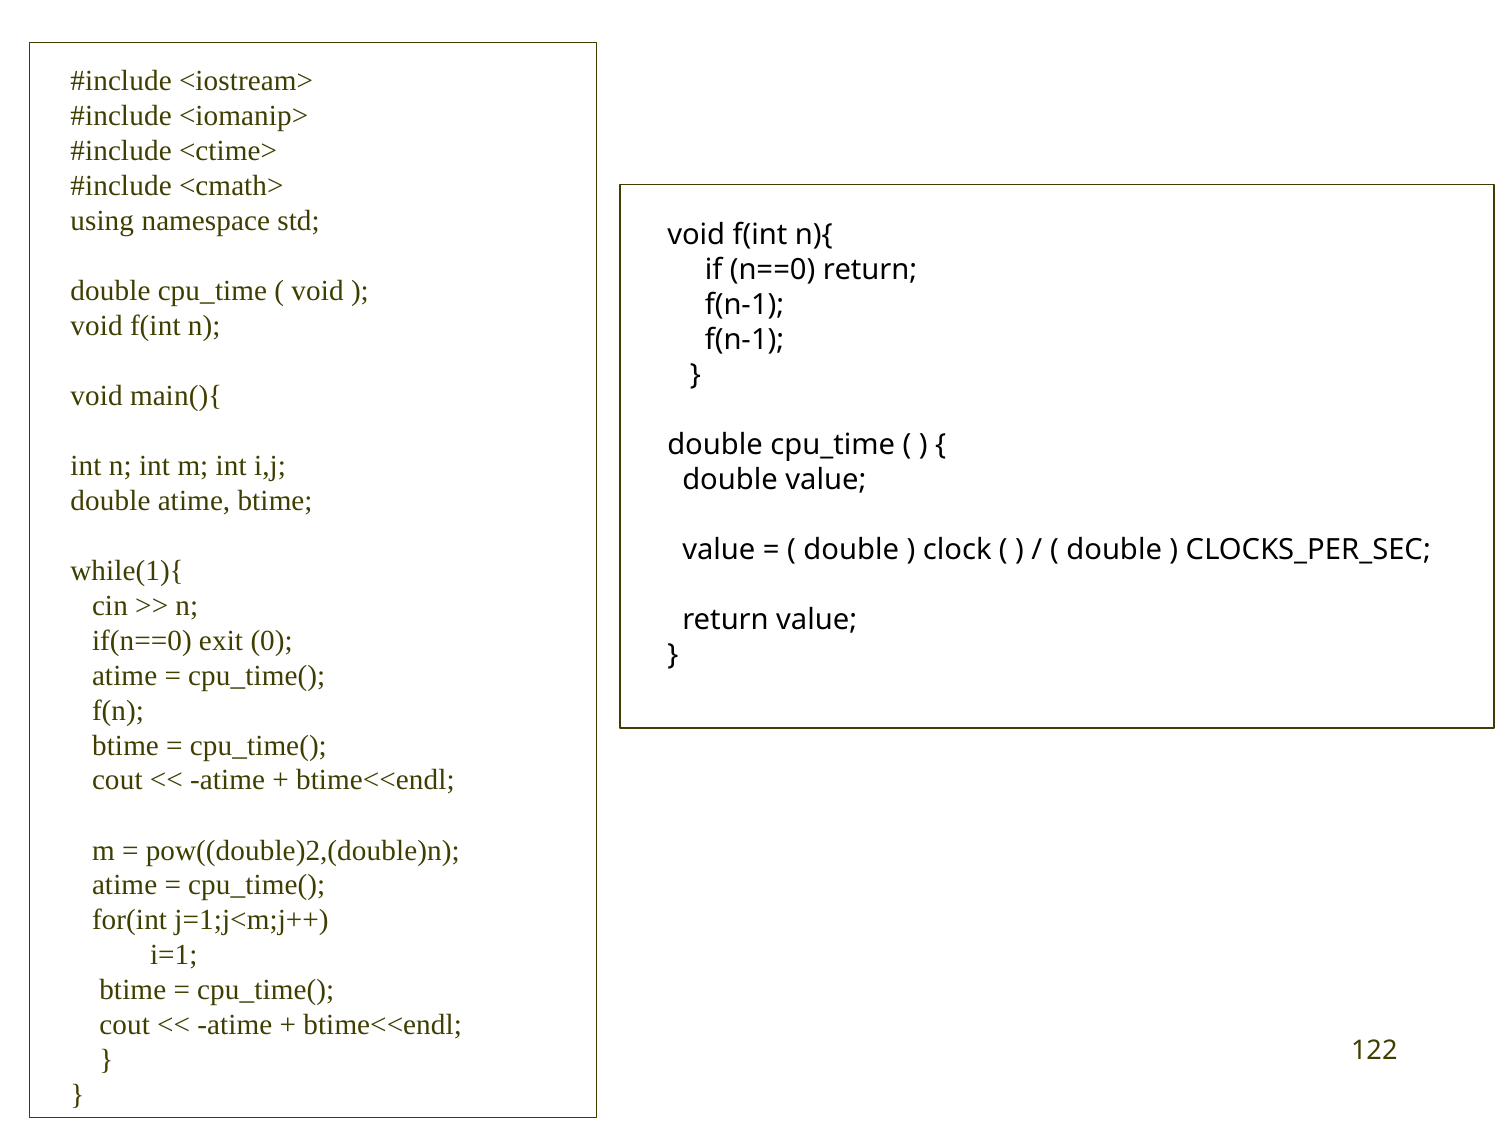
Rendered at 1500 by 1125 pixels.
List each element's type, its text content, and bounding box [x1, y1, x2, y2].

slide_number 122 [1099, 1024, 1413, 1101]
text_box [620, 184, 1495, 728]
text_box [29, 42, 597, 1118]
